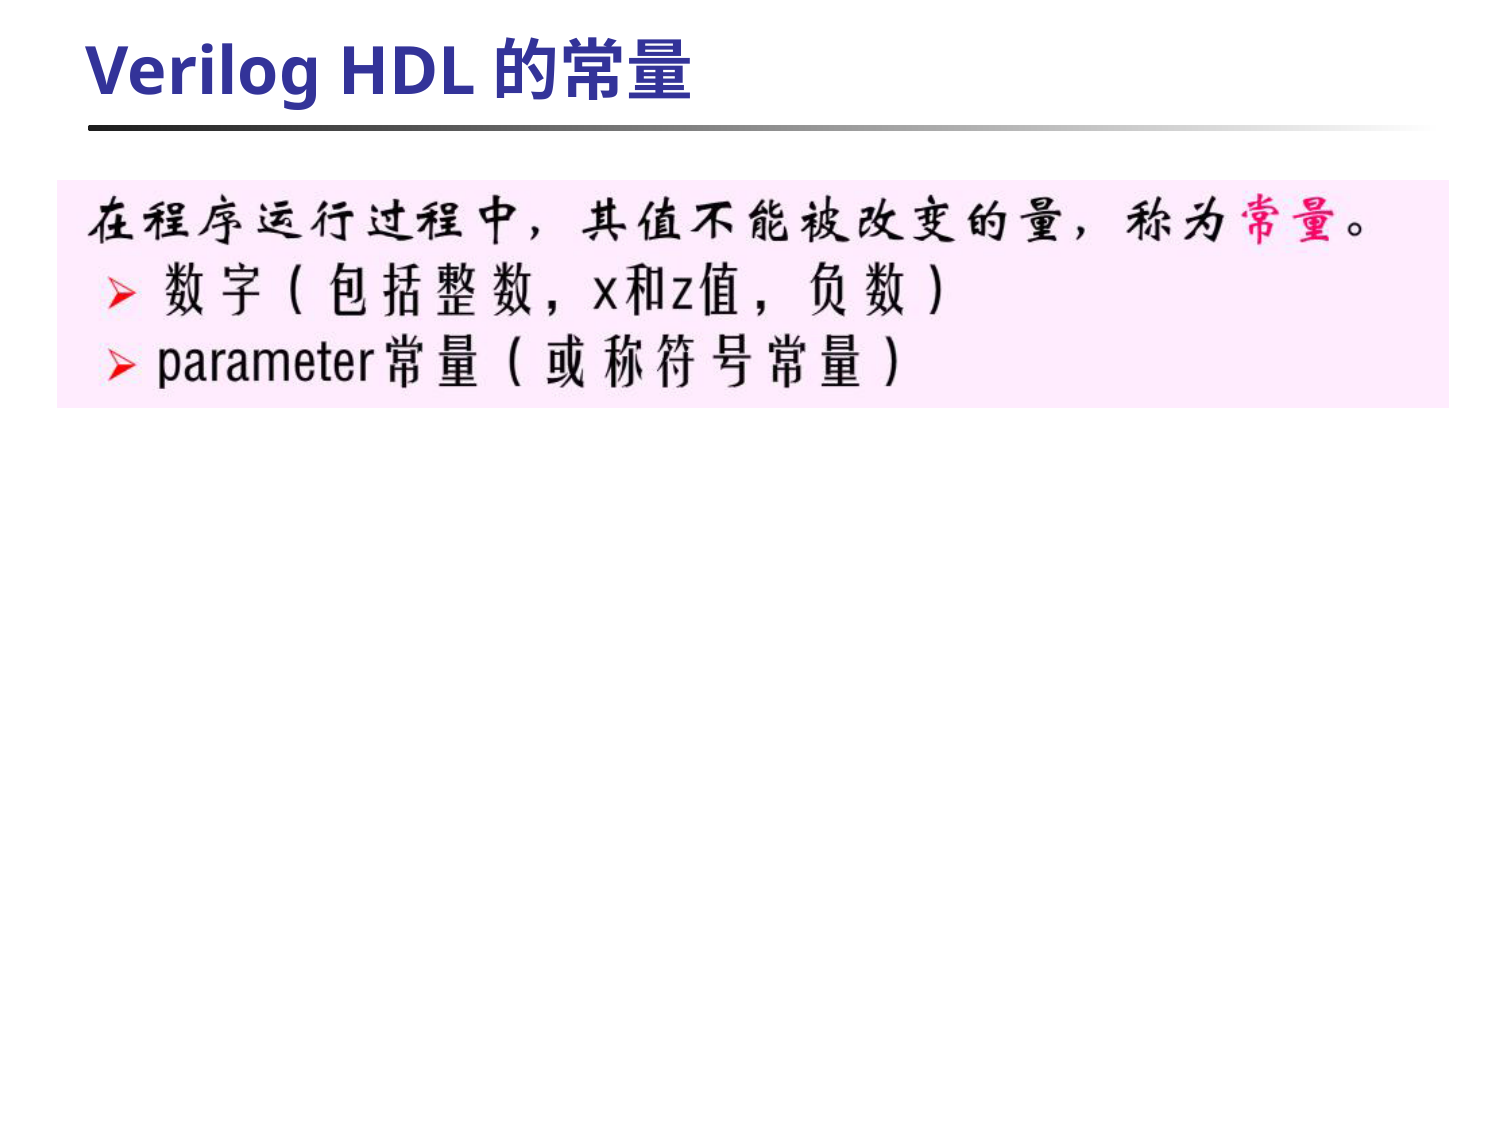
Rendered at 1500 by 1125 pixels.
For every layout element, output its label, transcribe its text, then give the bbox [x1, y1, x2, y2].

text_box Verilog HDL的常量 [71, 34, 1470, 116]
picture [56, 180, 1449, 408]
